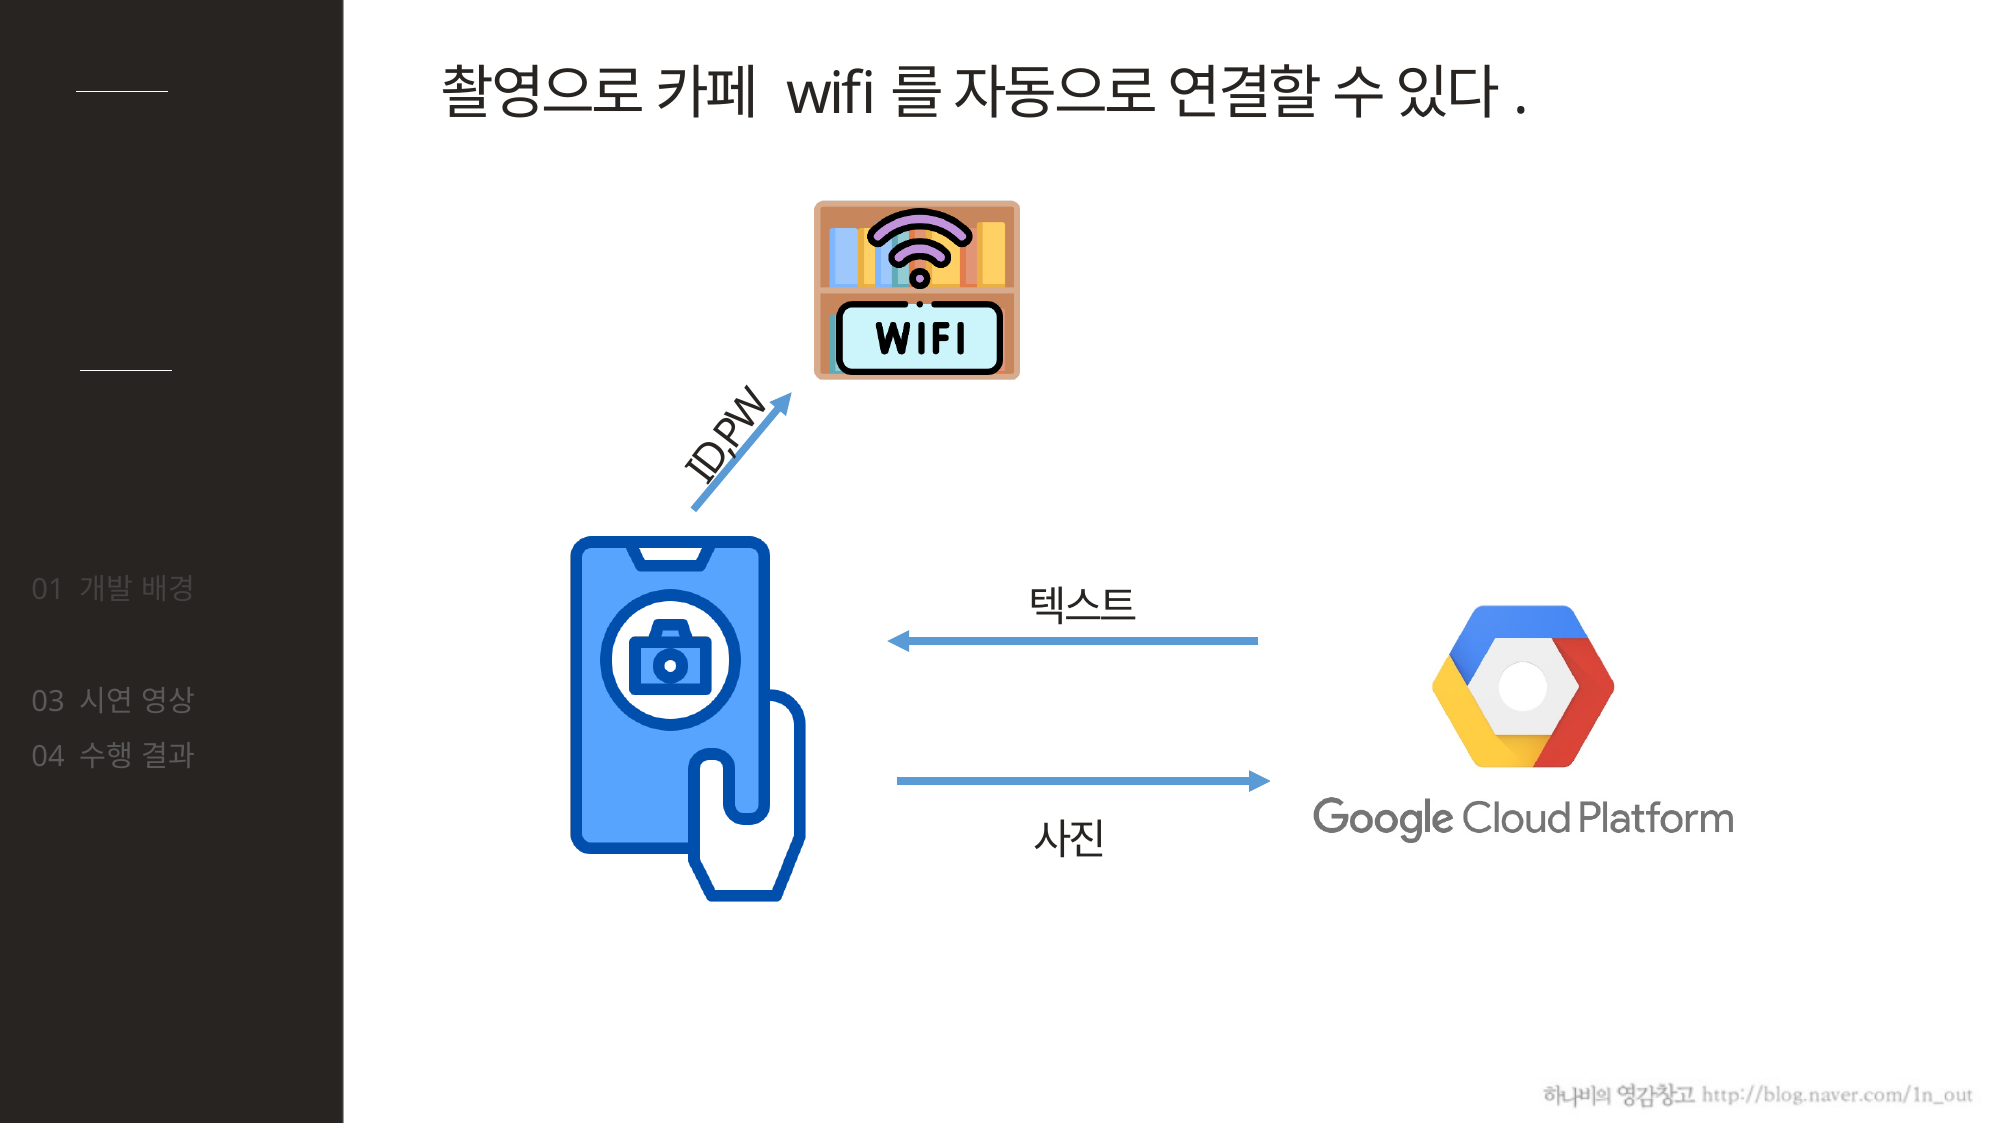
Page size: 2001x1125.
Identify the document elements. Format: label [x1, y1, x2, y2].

text_box [693, 392, 792, 510]
picture [0, 0, 2000, 1123]
